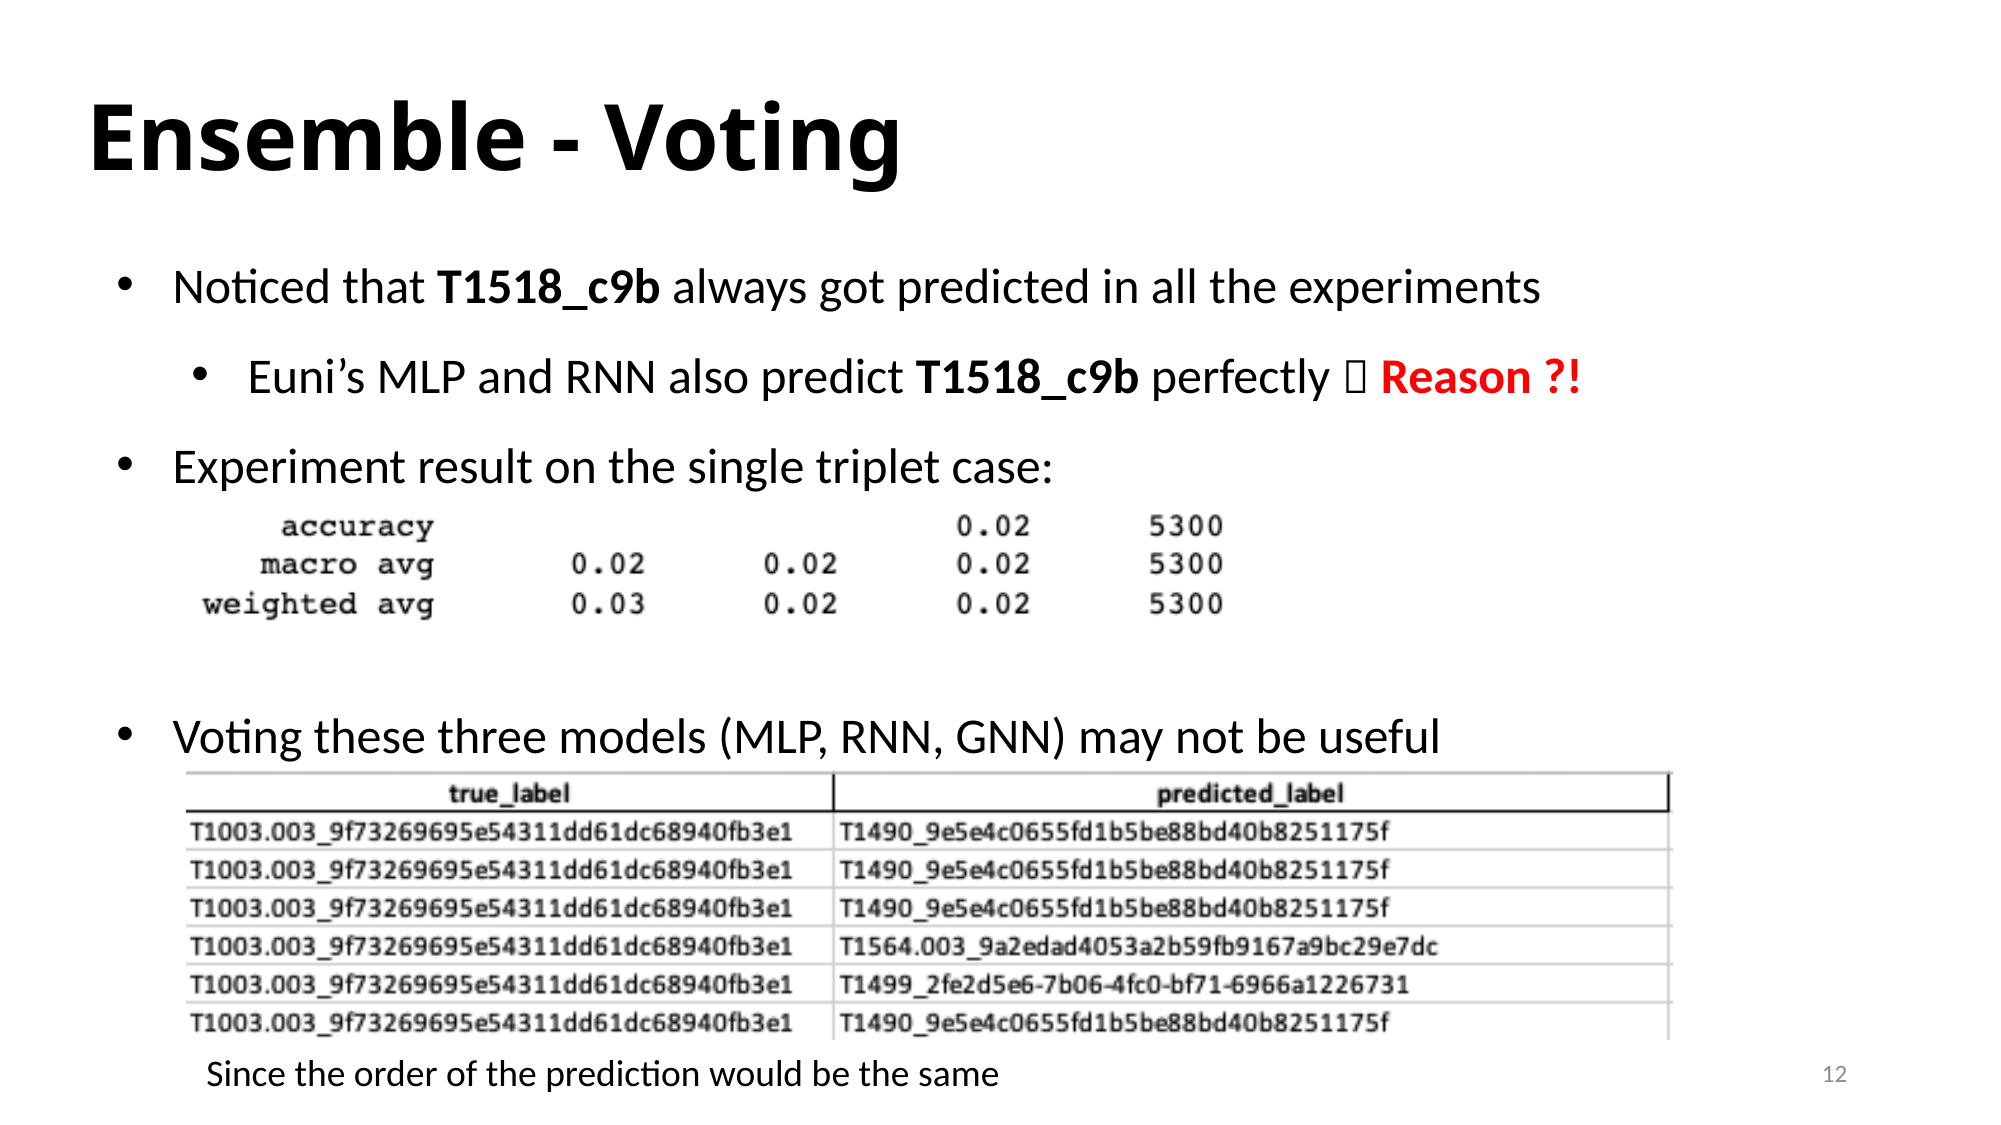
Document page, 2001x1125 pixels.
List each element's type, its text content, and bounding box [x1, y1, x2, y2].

slide_number 12 [1412, 1042, 1863, 1103]
picture [186, 770, 1673, 1040]
title Ensemble - Voting [71, 32, 1796, 250]
text_box Since the order of the prediction would be the same [191, 1041, 1016, 1102]
picture [186, 492, 1239, 633]
text_box Noticed that T1518_c9b always got predicted in all the experiments Euni’s MLP and RNN also predict T1518_c9b perfectly  Reason ?! Experiment result on the single triplet case: Voting these three models (MLP, RNN, GNN) may not be useful [101, 216, 1951, 951]
